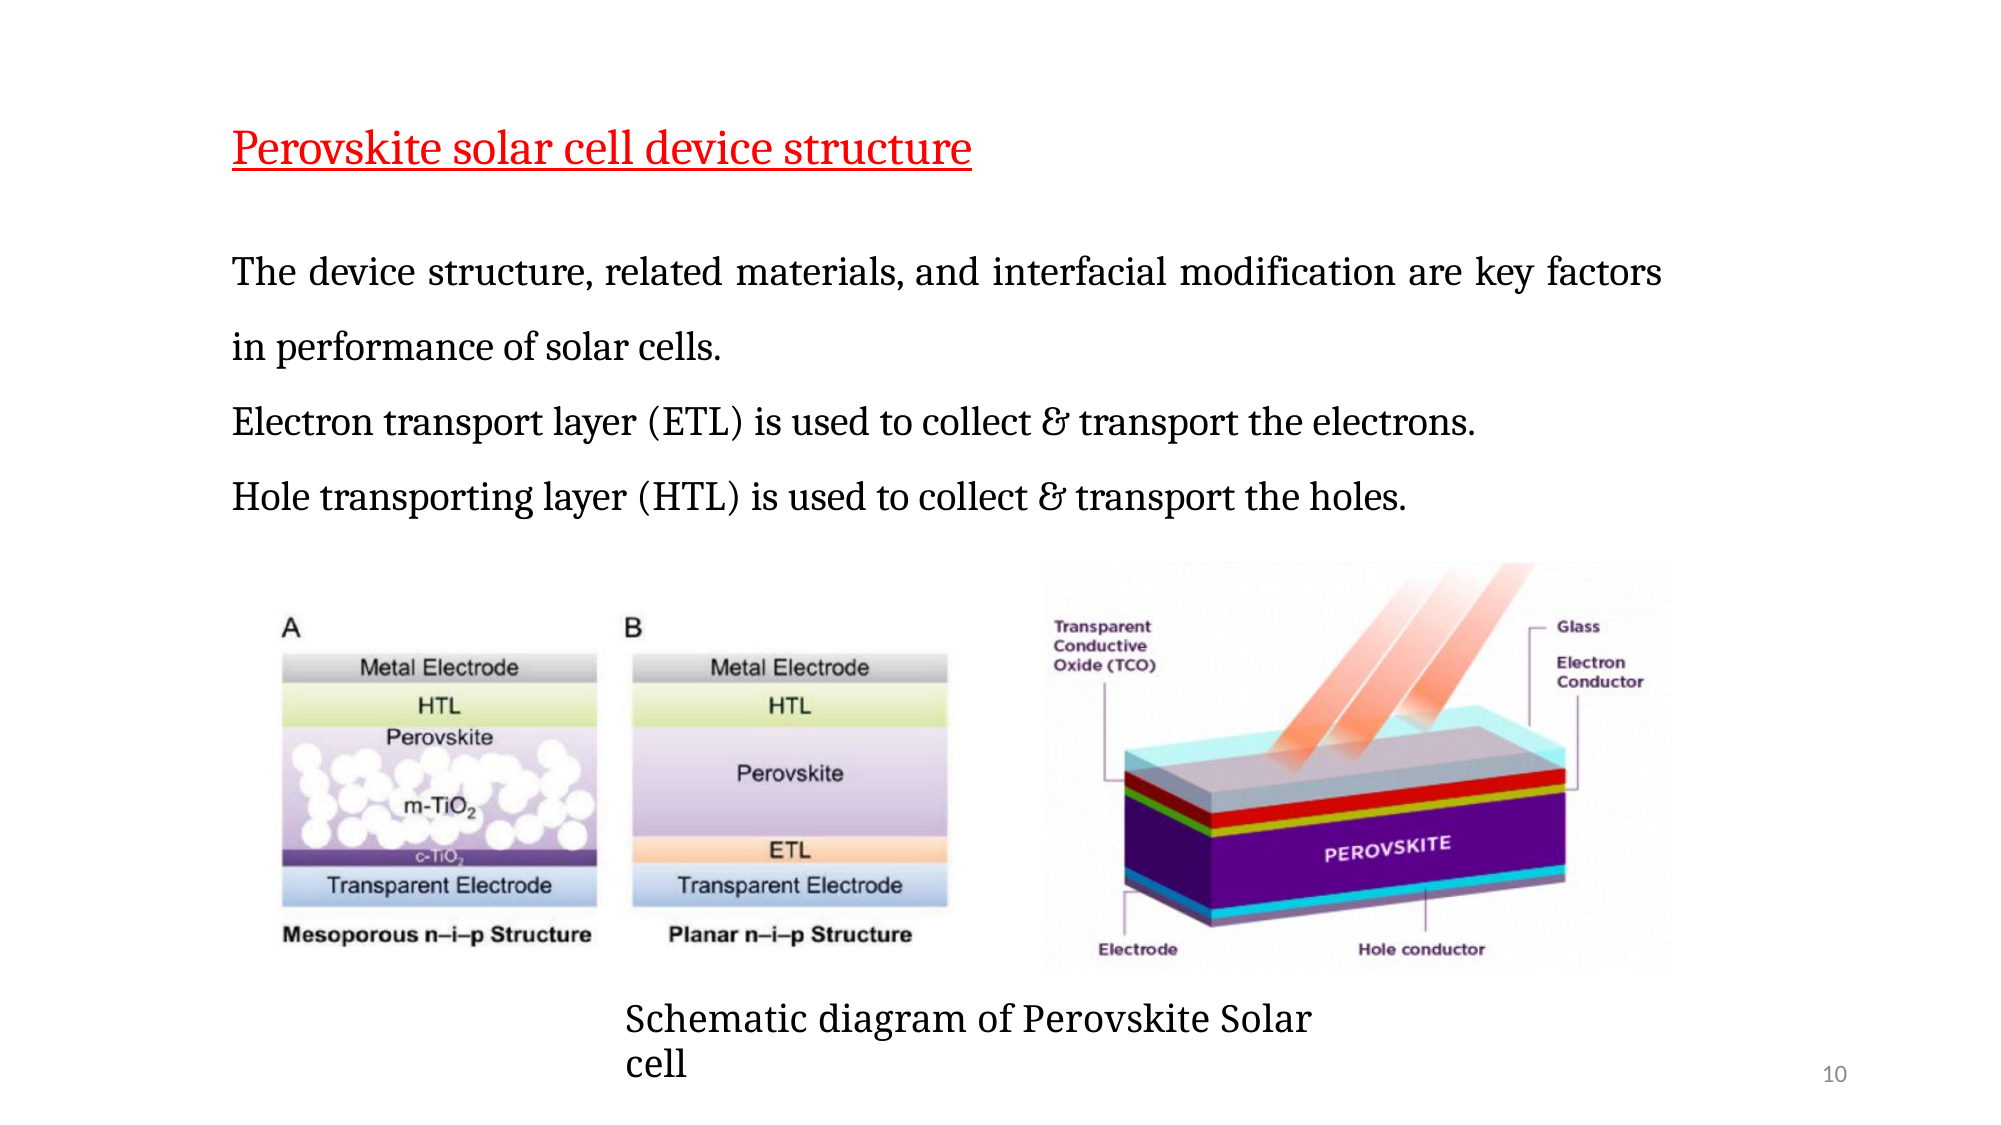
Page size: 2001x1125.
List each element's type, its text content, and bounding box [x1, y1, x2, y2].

picture [264, 604, 956, 956]
text_box Perovskite solar cell device structure [216, 107, 1326, 183]
picture [1044, 562, 1672, 970]
text_box The device structure, related materials, and interfacial modification are key factors in performance of solar cells. Electron transport layer (ETL) is used to collect & transport the electrons. Hole transporting layer (HTL) is used to collect & transport the holes. [216, 211, 1678, 527]
slide_number 10 [1412, 1042, 1863, 1103]
text_box Schematic diagram of Perovskite Solar cell [610, 987, 1361, 1092]
